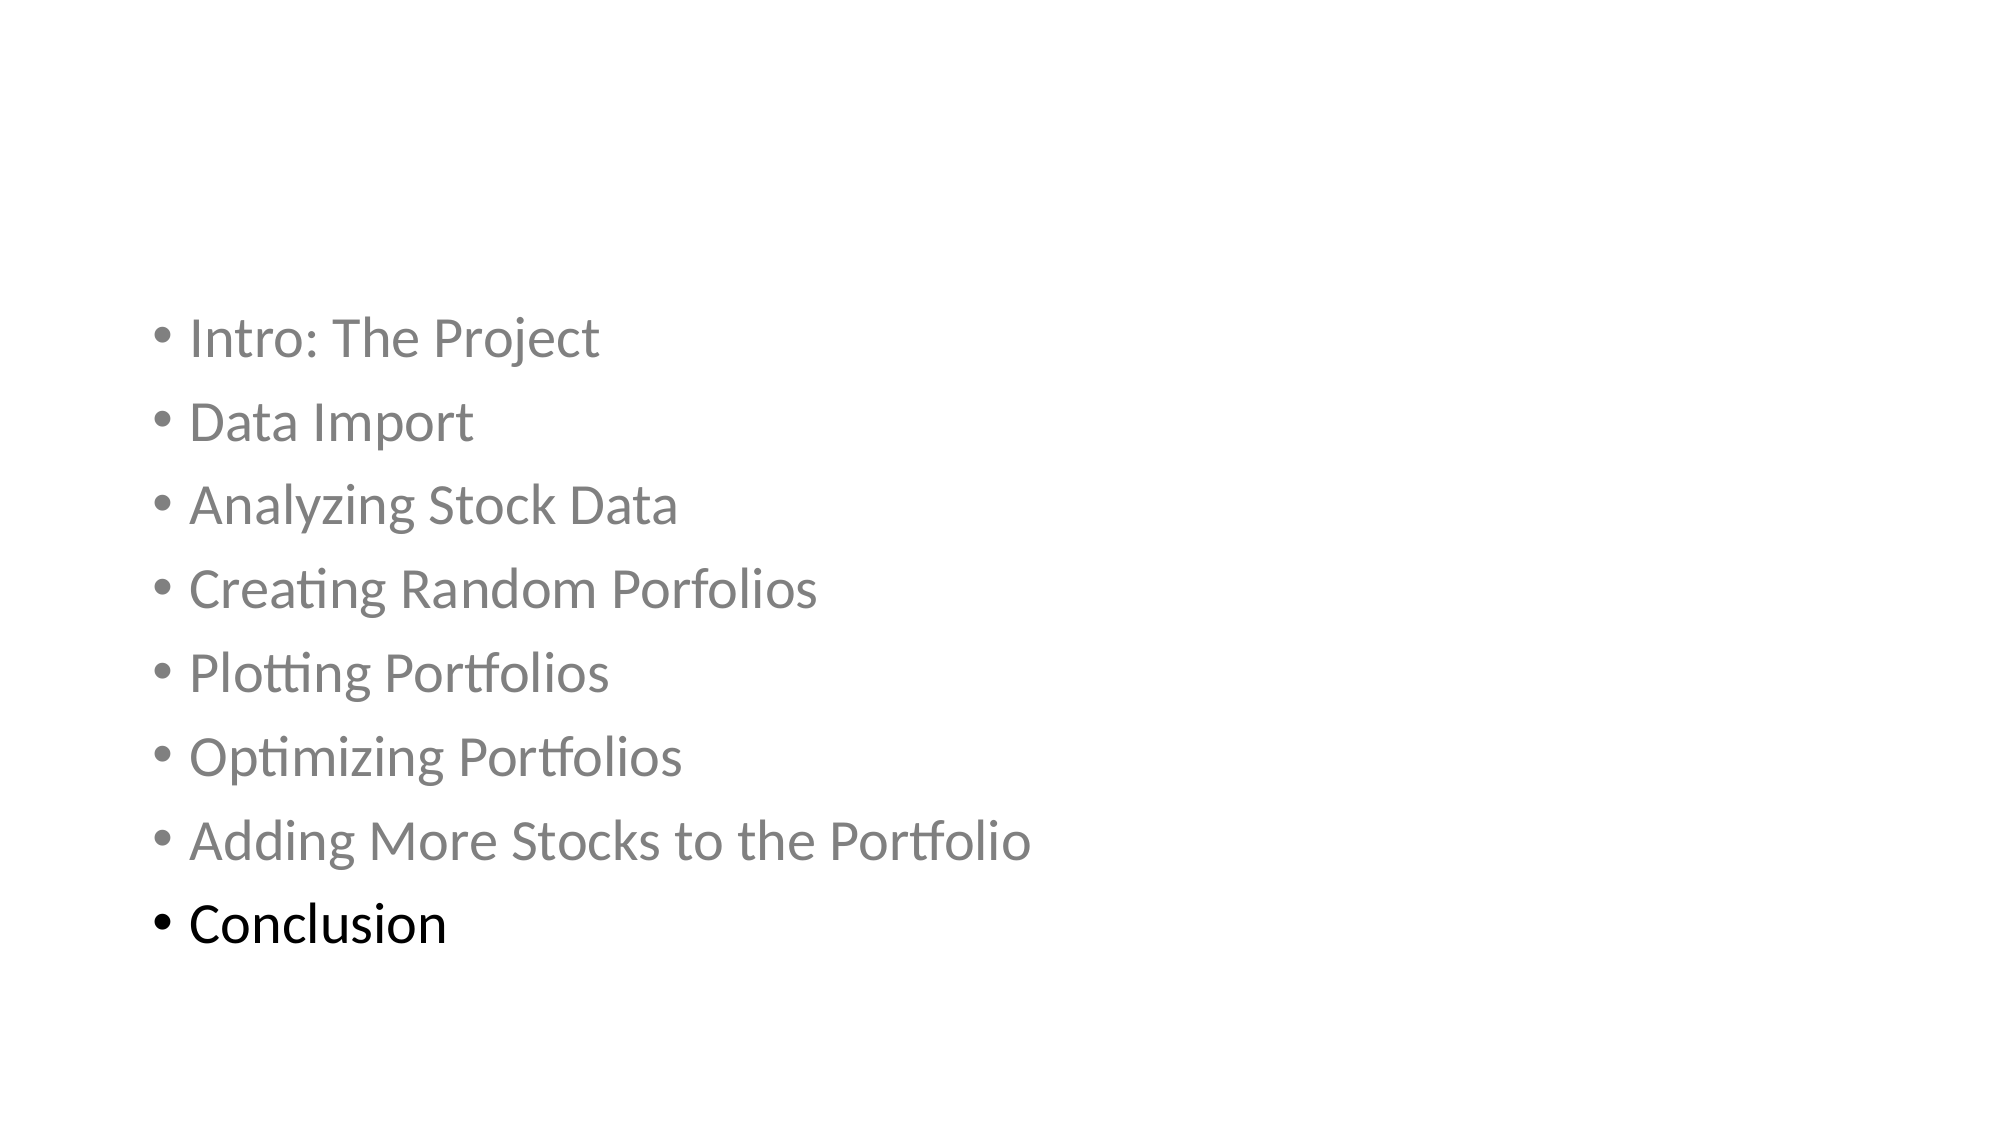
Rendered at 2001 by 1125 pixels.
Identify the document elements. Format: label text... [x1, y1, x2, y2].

list Intro: The Project Data Import Analyzing Stock Data Creating Random Porfolios Plotting Portfolios Optimizing Portfolios Adding More Stocks to the Portfolio Conclusion [137, 299, 1863, 1014]
